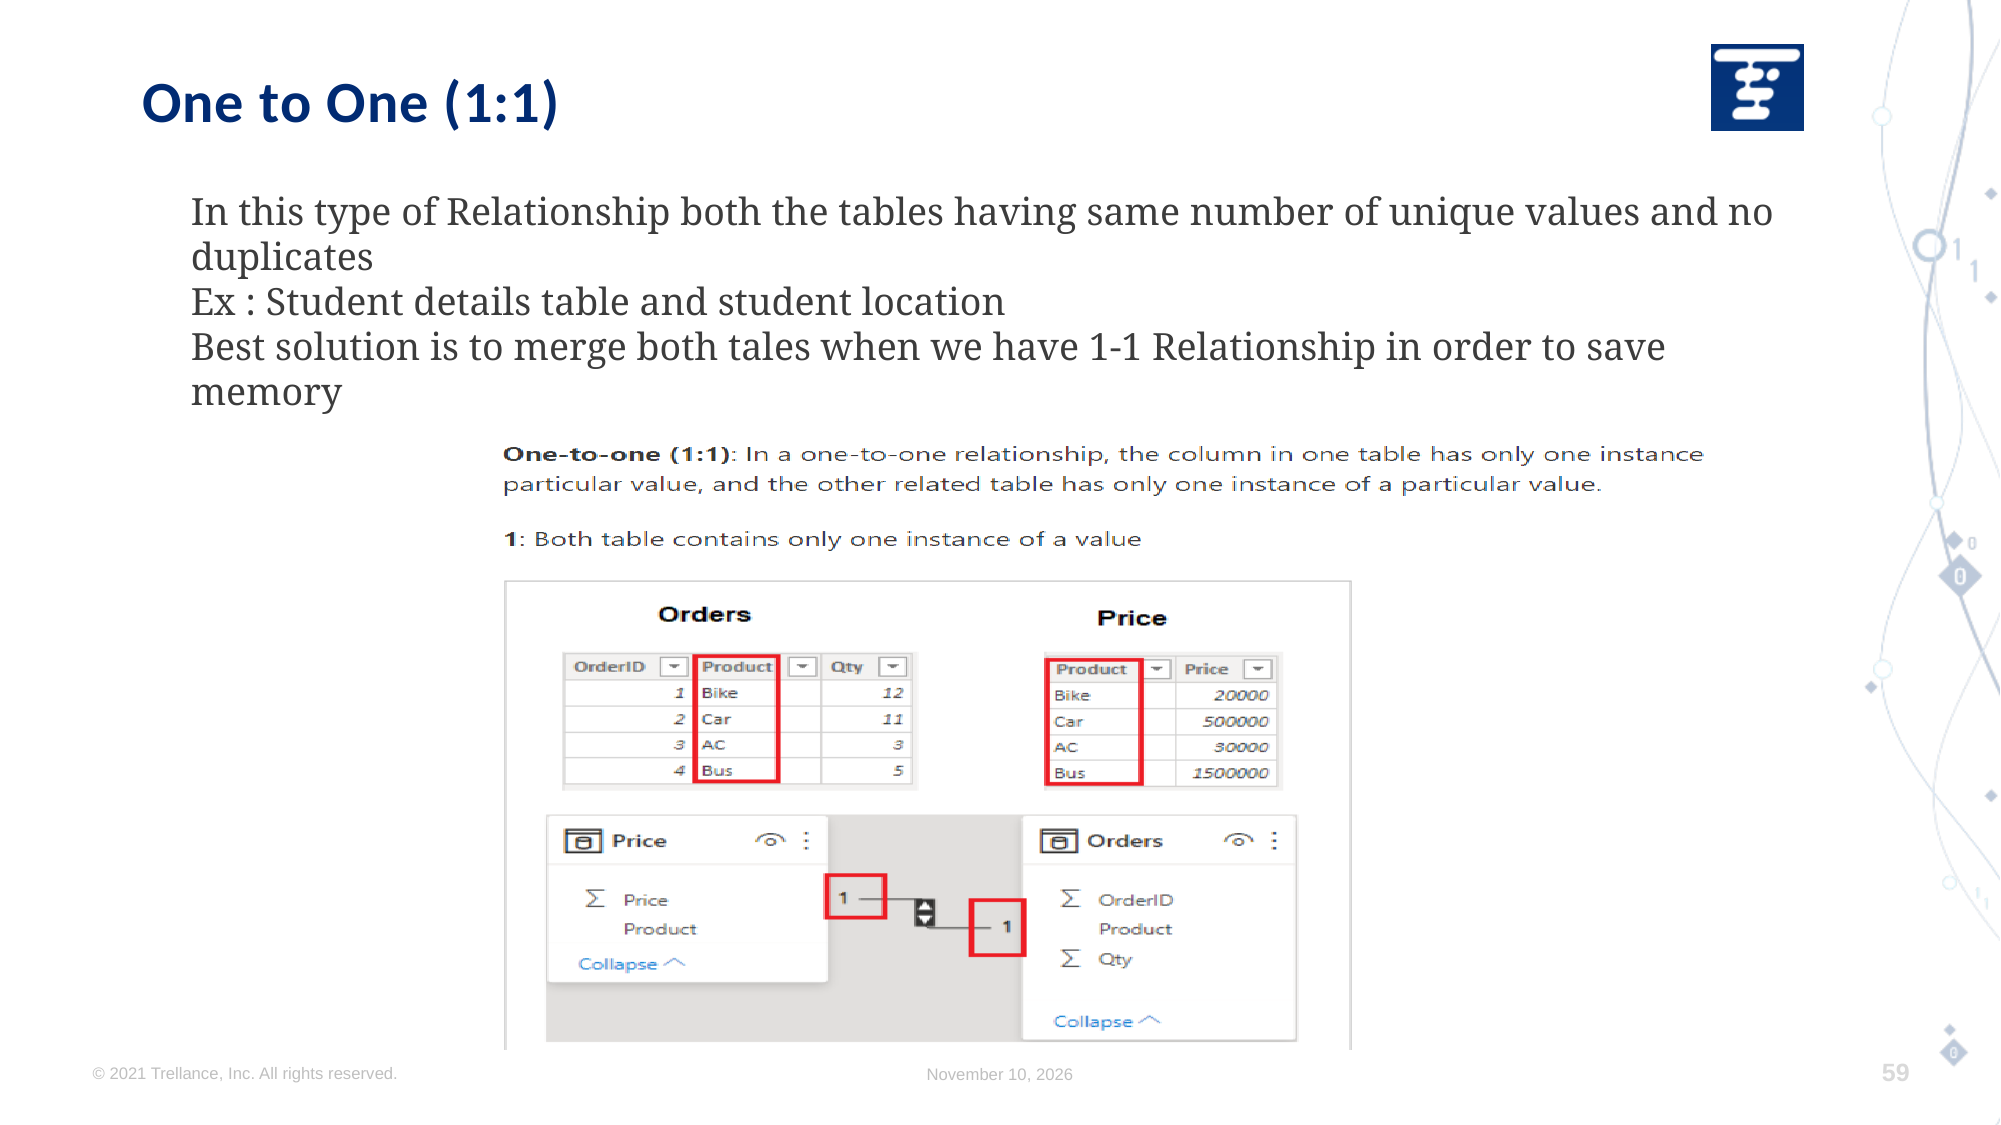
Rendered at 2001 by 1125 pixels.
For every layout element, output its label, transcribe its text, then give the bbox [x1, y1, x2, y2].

slide_number 59 [1843, 1049, 1925, 1103]
text_box In this type of Relationship both the tables having same number of unique values and no duplicates Ex : Student details table and student location Best solution is to merge both tales when we have 1-1 Relationship in order to save memory [176, 180, 1804, 421]
picture [1711, 44, 1804, 132]
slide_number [781, 1050, 1219, 1105]
title One to One (1:1) [142, 72, 700, 161]
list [477, 441, 1704, 1050]
footer © 2021 Trellance, Inc. All rights reserved. [77, 1042, 753, 1103]
